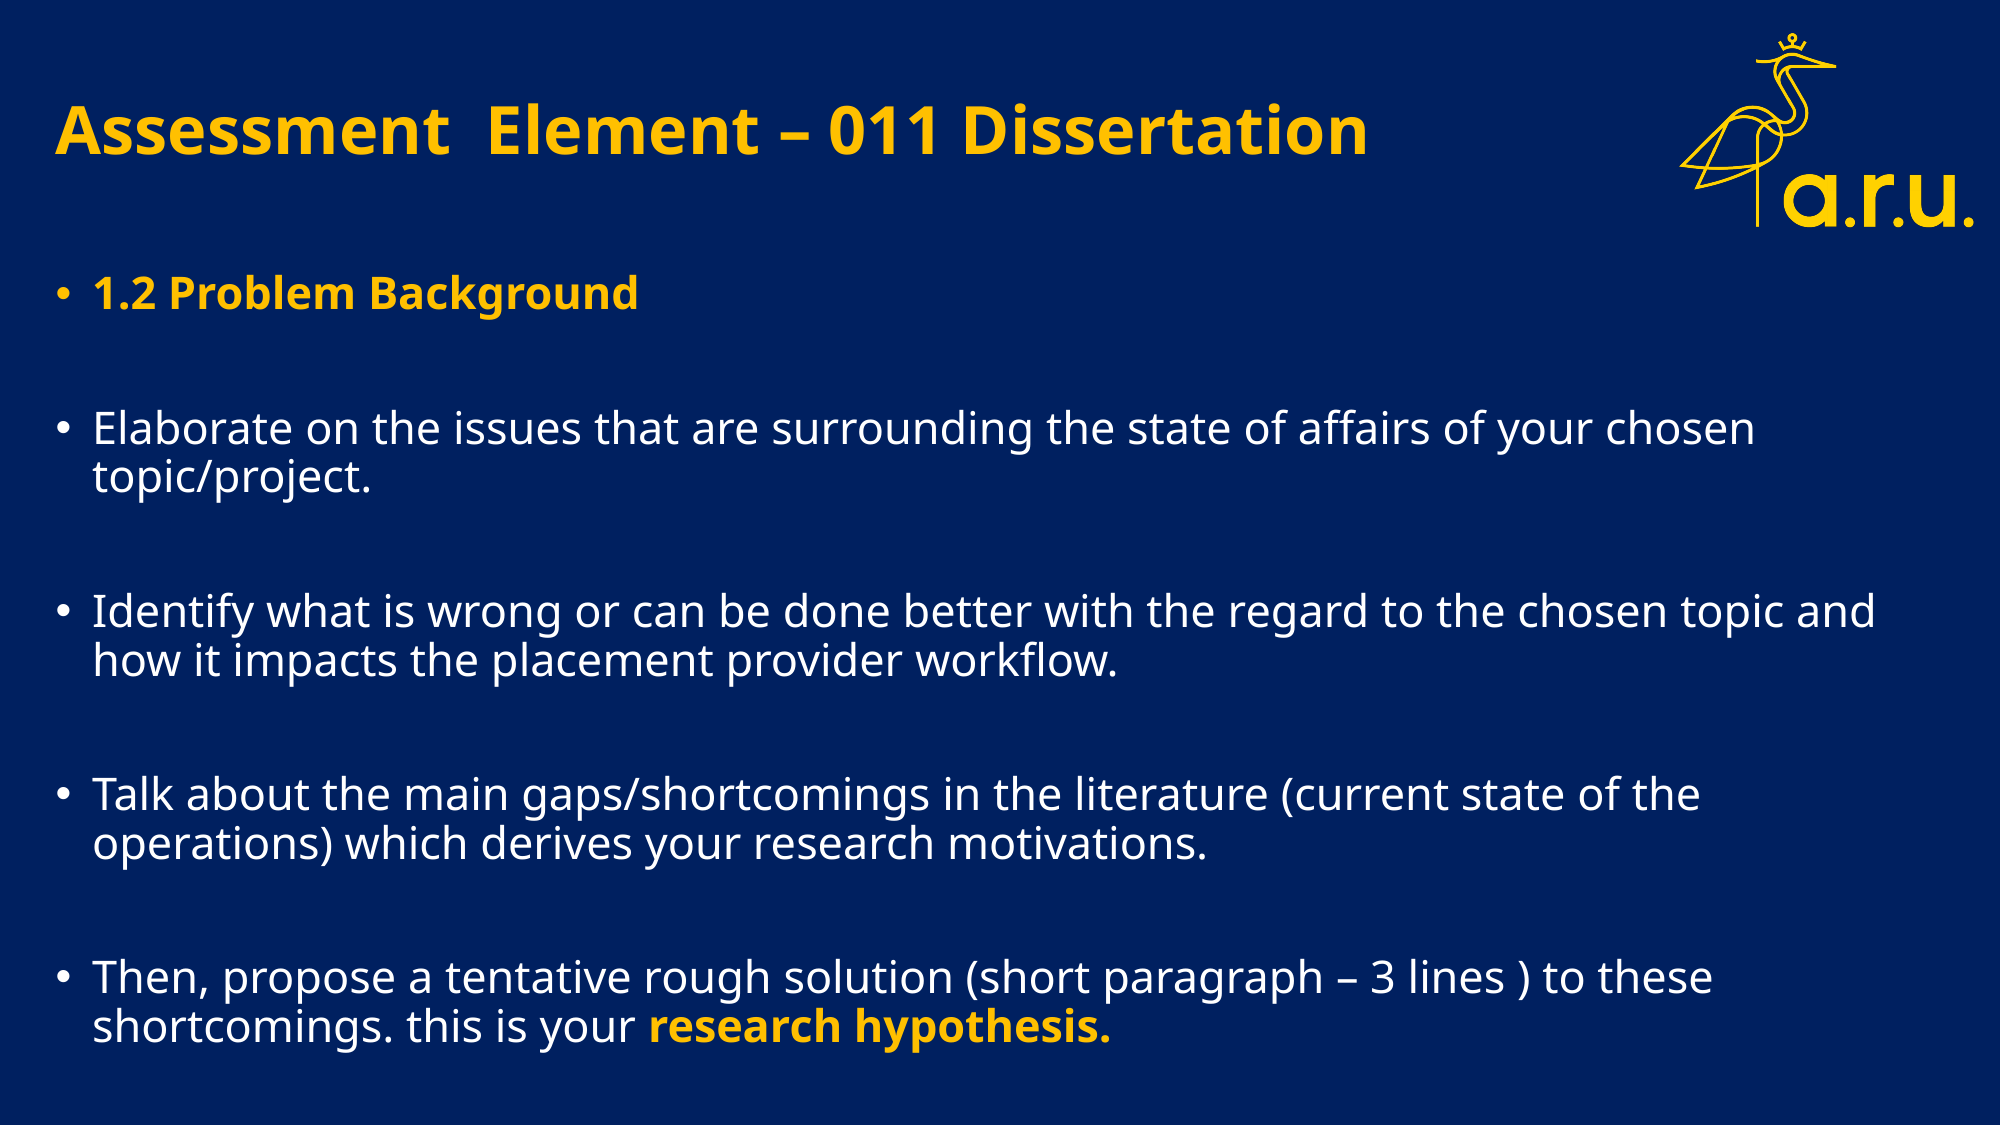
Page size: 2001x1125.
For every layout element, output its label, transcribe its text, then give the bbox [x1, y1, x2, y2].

title Assessment Element – 011 Dissertation [40, 42, 1657, 223]
picture [1676, 30, 1978, 230]
list 1.2 Problem Background Elaborate on the issues that are surrounding the state of affairs of your chosen topic/project. Identify what is wrong or can be done better with the regard to the chosen topic and how it impacts the placement provider workflow. Talk about the main gaps/shortcomings in the literature (current state of the operations) which derives your research motivations. Then, propose a tentative rough solution (short paragraph – 3 lines ) to these shortcomings. this is your research hypothesis. [40, 263, 1963, 1065]
